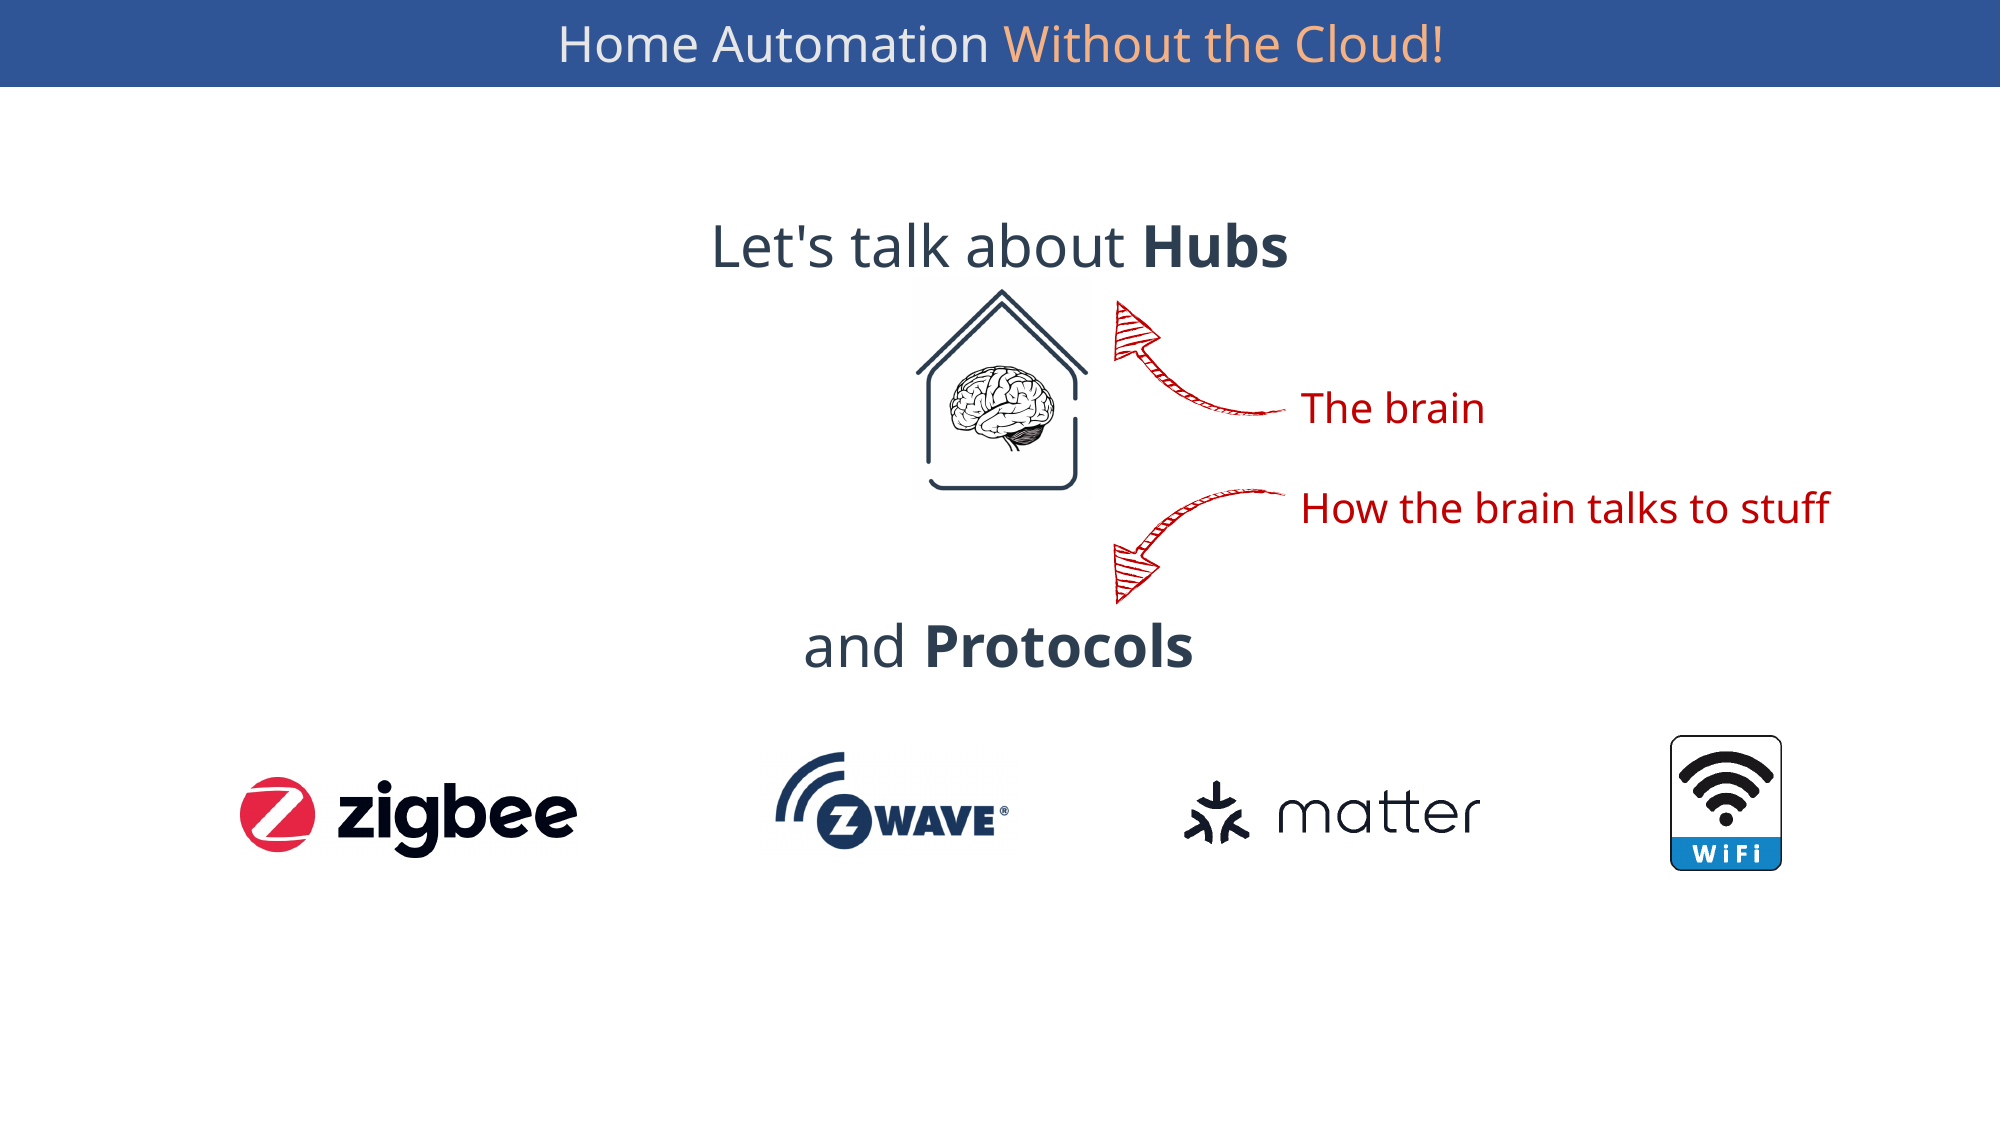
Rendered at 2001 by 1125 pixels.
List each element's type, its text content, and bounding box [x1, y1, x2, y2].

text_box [1118, 469, 1267, 625]
text_box Home Automation Without the Cloud! [353, 5, 1649, 81]
picture [912, 277, 1092, 501]
picture [1154, 750, 1510, 874]
text_box Let's talk about Hubs [666, 201, 1334, 287]
picture [1670, 735, 1782, 871]
text_box and Protocols [666, 601, 1333, 687]
text_box [0, 0, 2000, 88]
text_box The brain [1286, 374, 1888, 439]
text_box How the brain talks to stuff [1285, 474, 2000, 539]
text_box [1118, 280, 1268, 435]
picture [240, 777, 577, 858]
picture [756, 745, 1019, 855]
